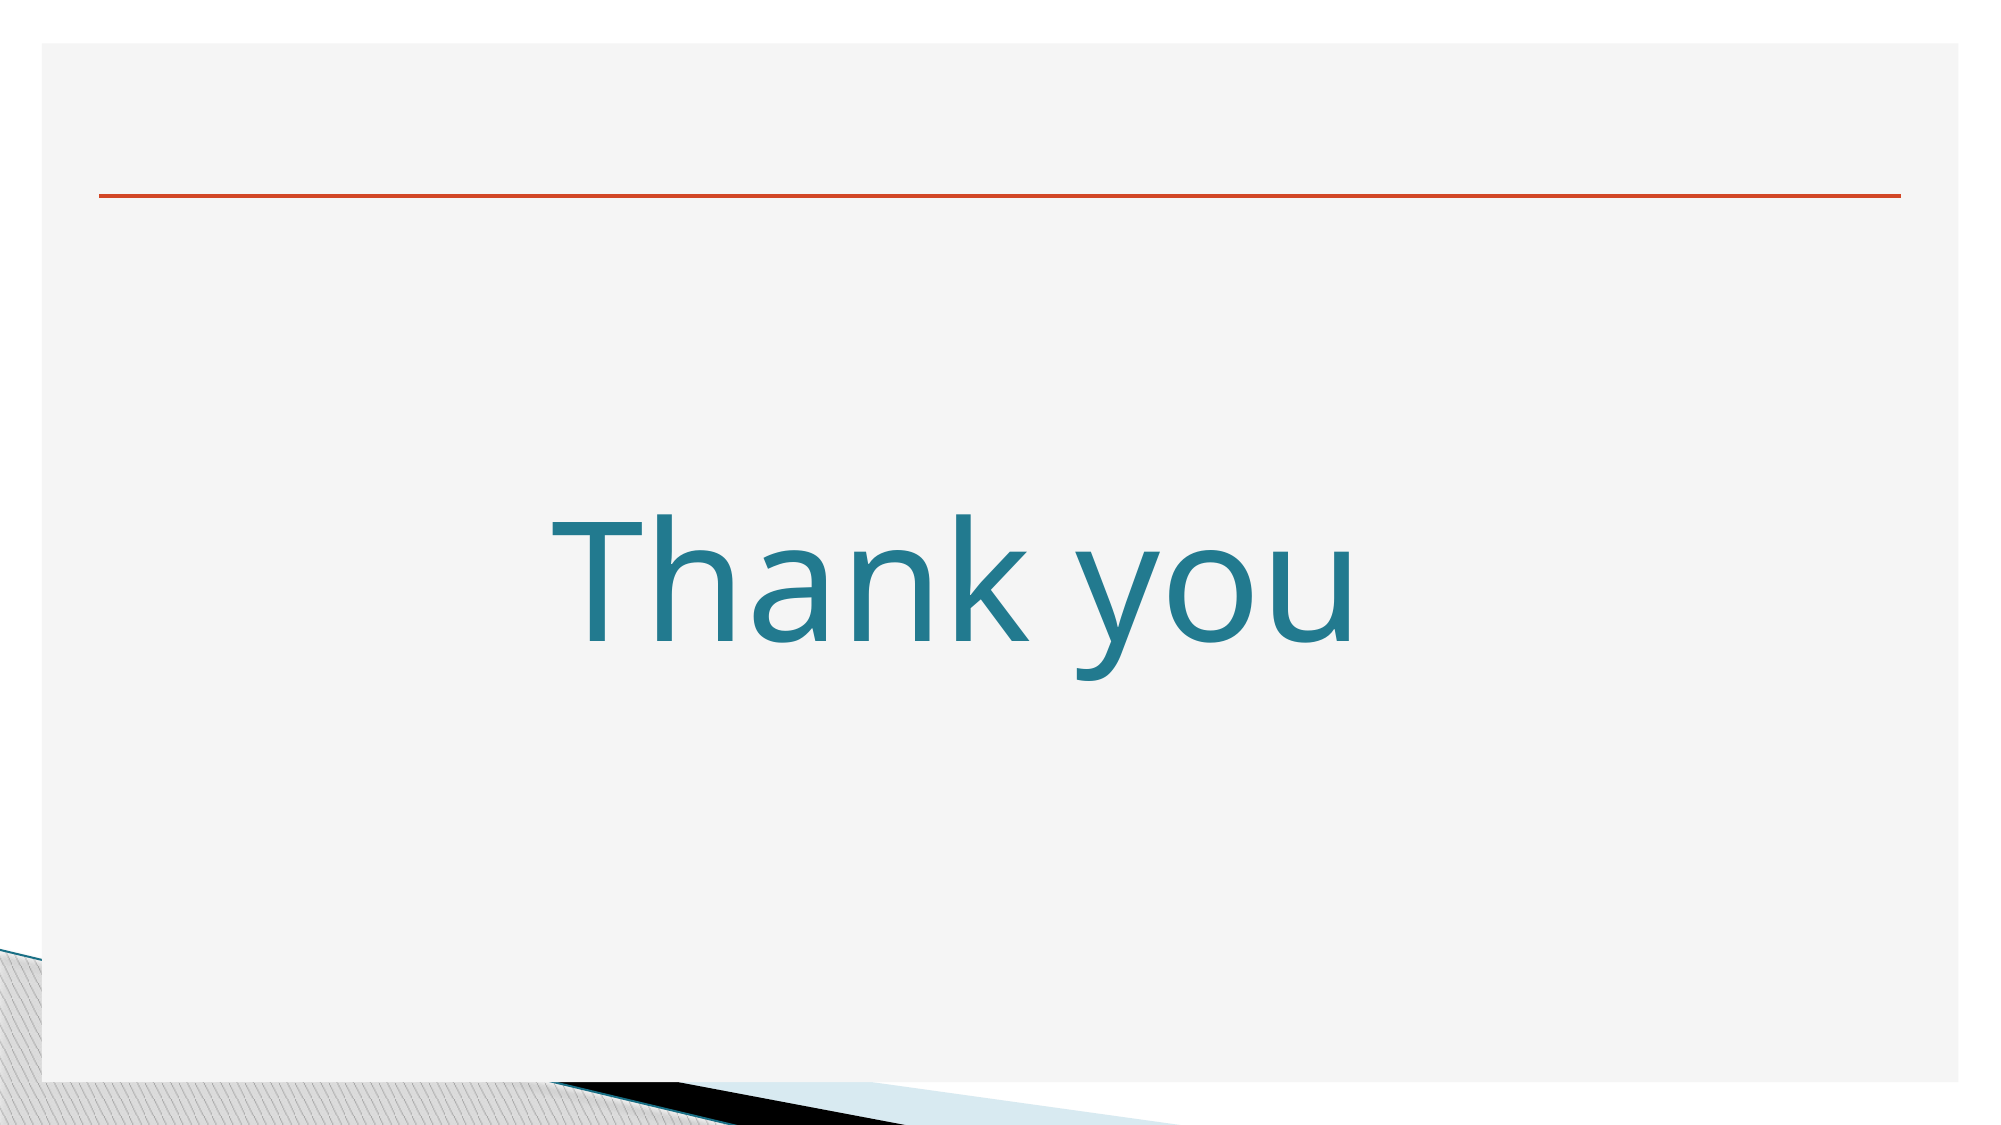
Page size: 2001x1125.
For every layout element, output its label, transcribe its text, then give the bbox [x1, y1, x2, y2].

text_box Thank you [458, 377, 1605, 682]
